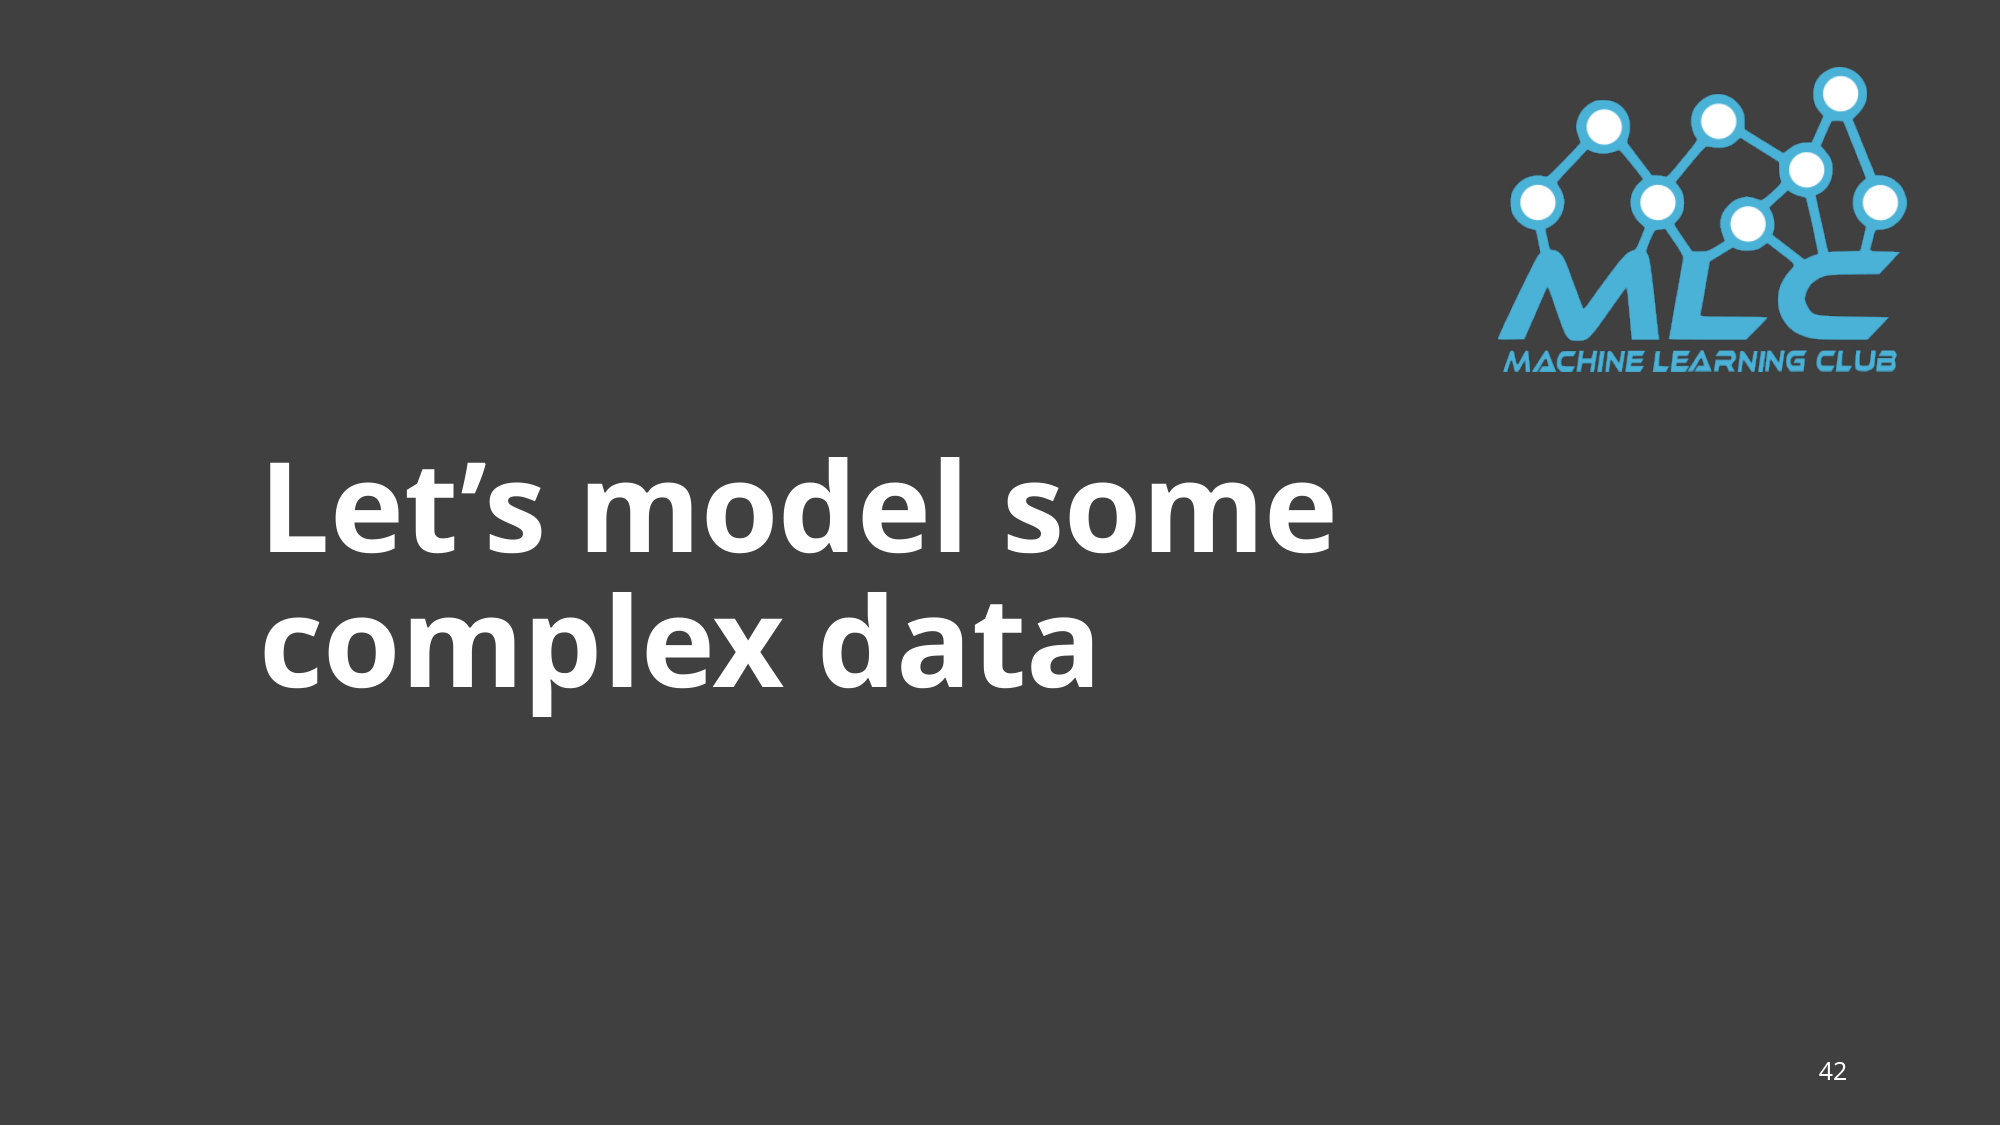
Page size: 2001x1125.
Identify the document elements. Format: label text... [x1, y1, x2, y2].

slide_number 42 [1412, 1042, 1863, 1103]
title Let’s model some complex data [244, 330, 1520, 723]
picture [1498, 67, 1907, 372]
